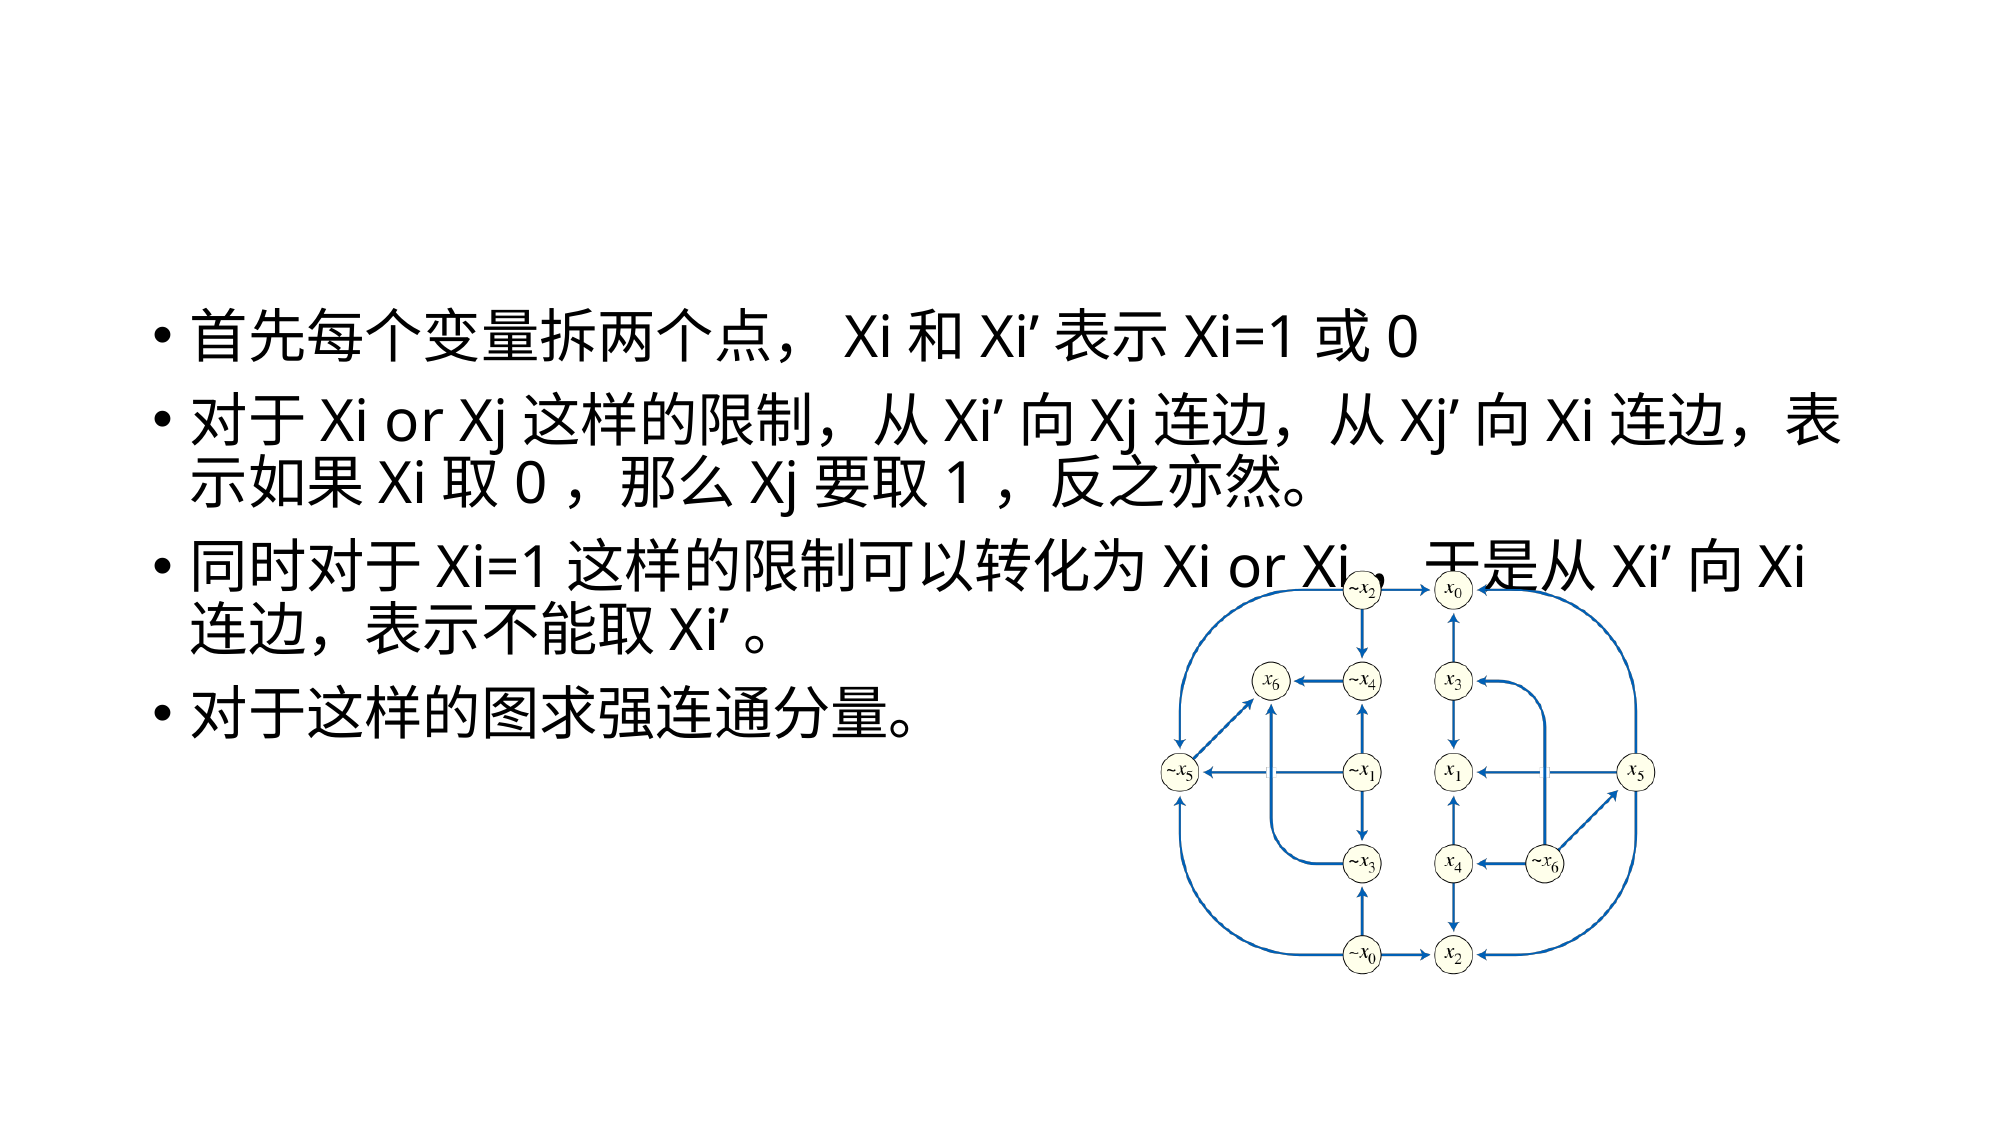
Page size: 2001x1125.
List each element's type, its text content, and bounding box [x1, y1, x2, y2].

list 首先每个变量拆两个点，Xi和Xi’表示Xi=1或0 对于Xi or Xj这样的限制，从Xi’向Xj连边，从Xj’向Xi连边，表示如果Xi取0，那么Xj要取1，反之亦然。 同时对于Xi=1这样的限制可以转化为Xi or Xi，于是从Xi’向Xi连边，表示不能取Xi’。 对于这样的图求强连通分量。 [137, 299, 1863, 1014]
picture [1149, 559, 1666, 985]
